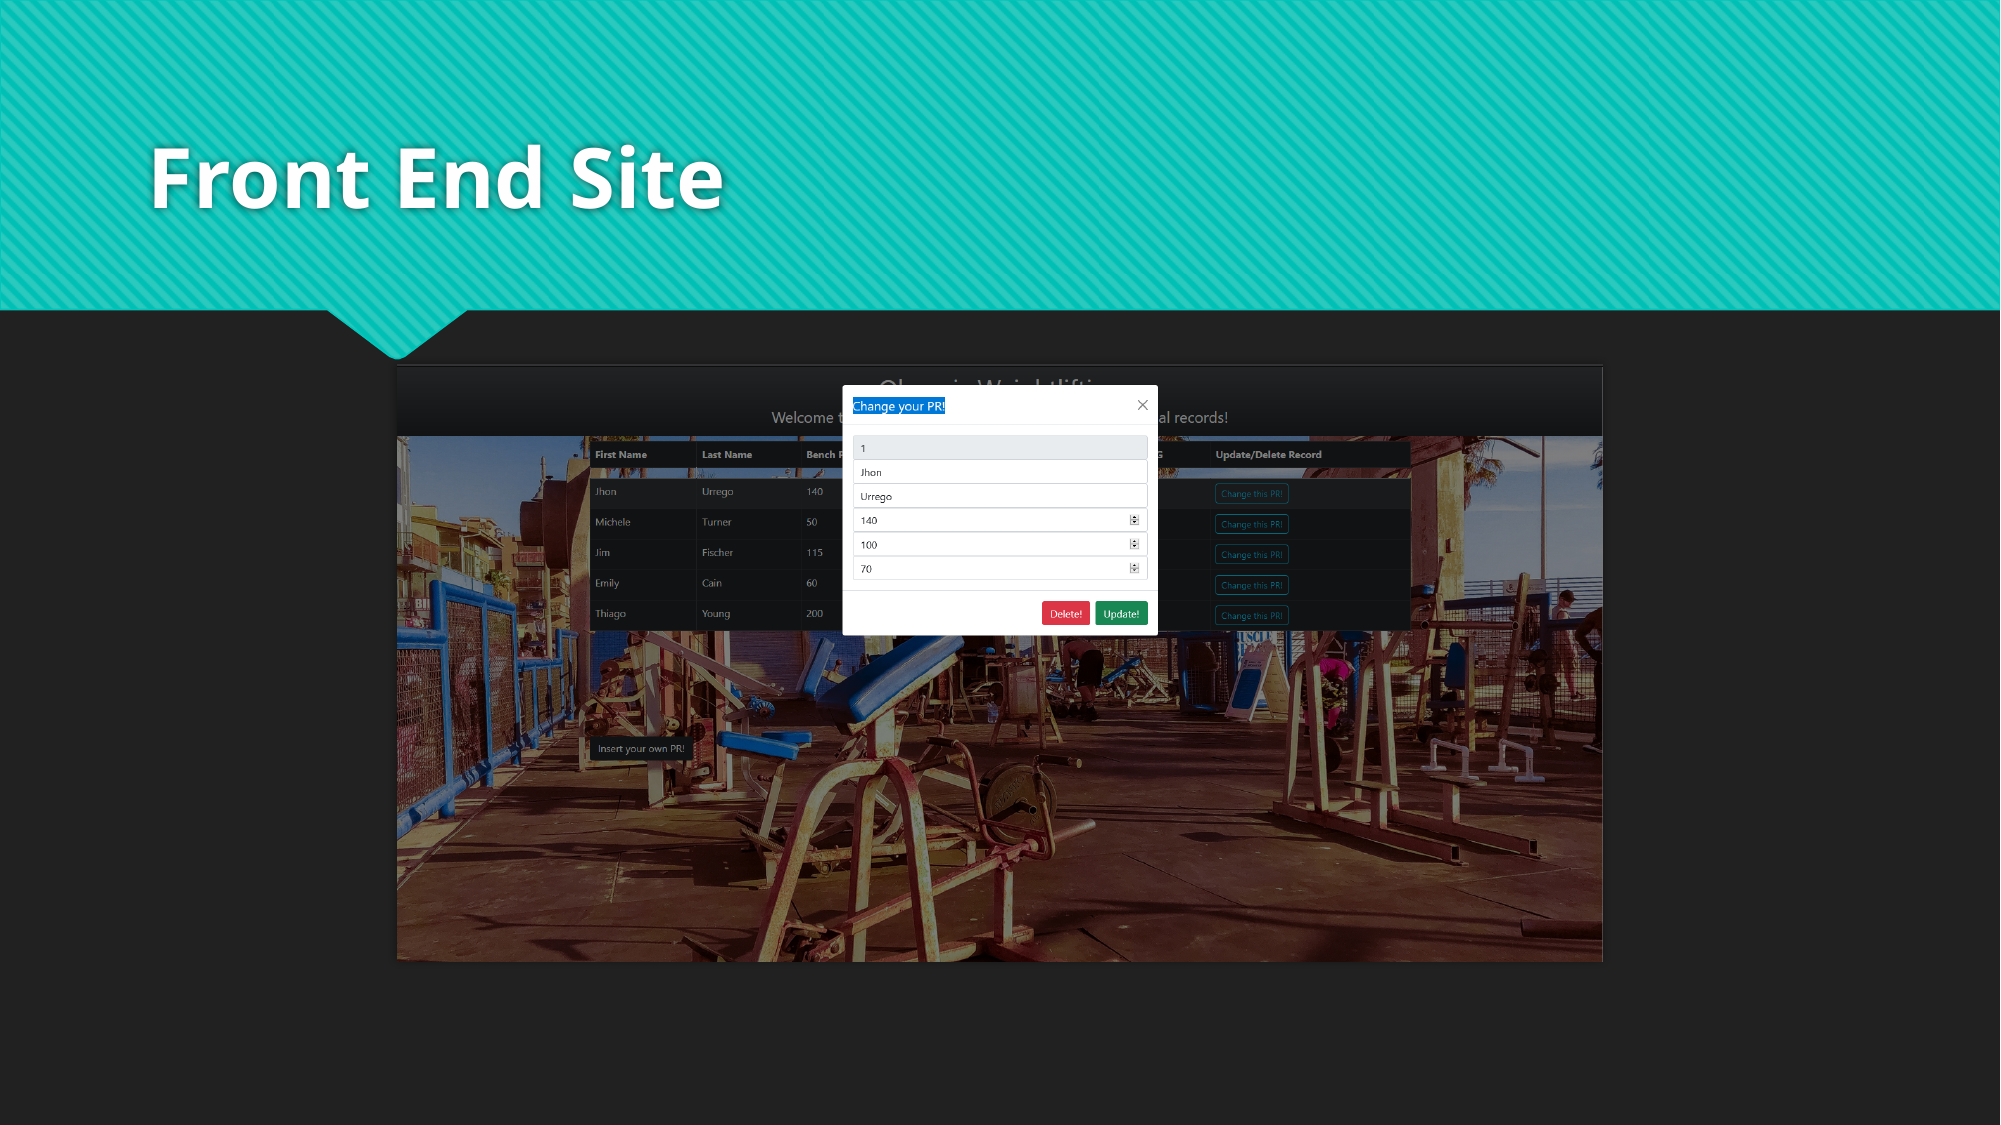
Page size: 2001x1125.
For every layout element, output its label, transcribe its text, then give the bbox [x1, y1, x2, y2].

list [396, 364, 1604, 962]
title Front End Site [132, 73, 1868, 233]
